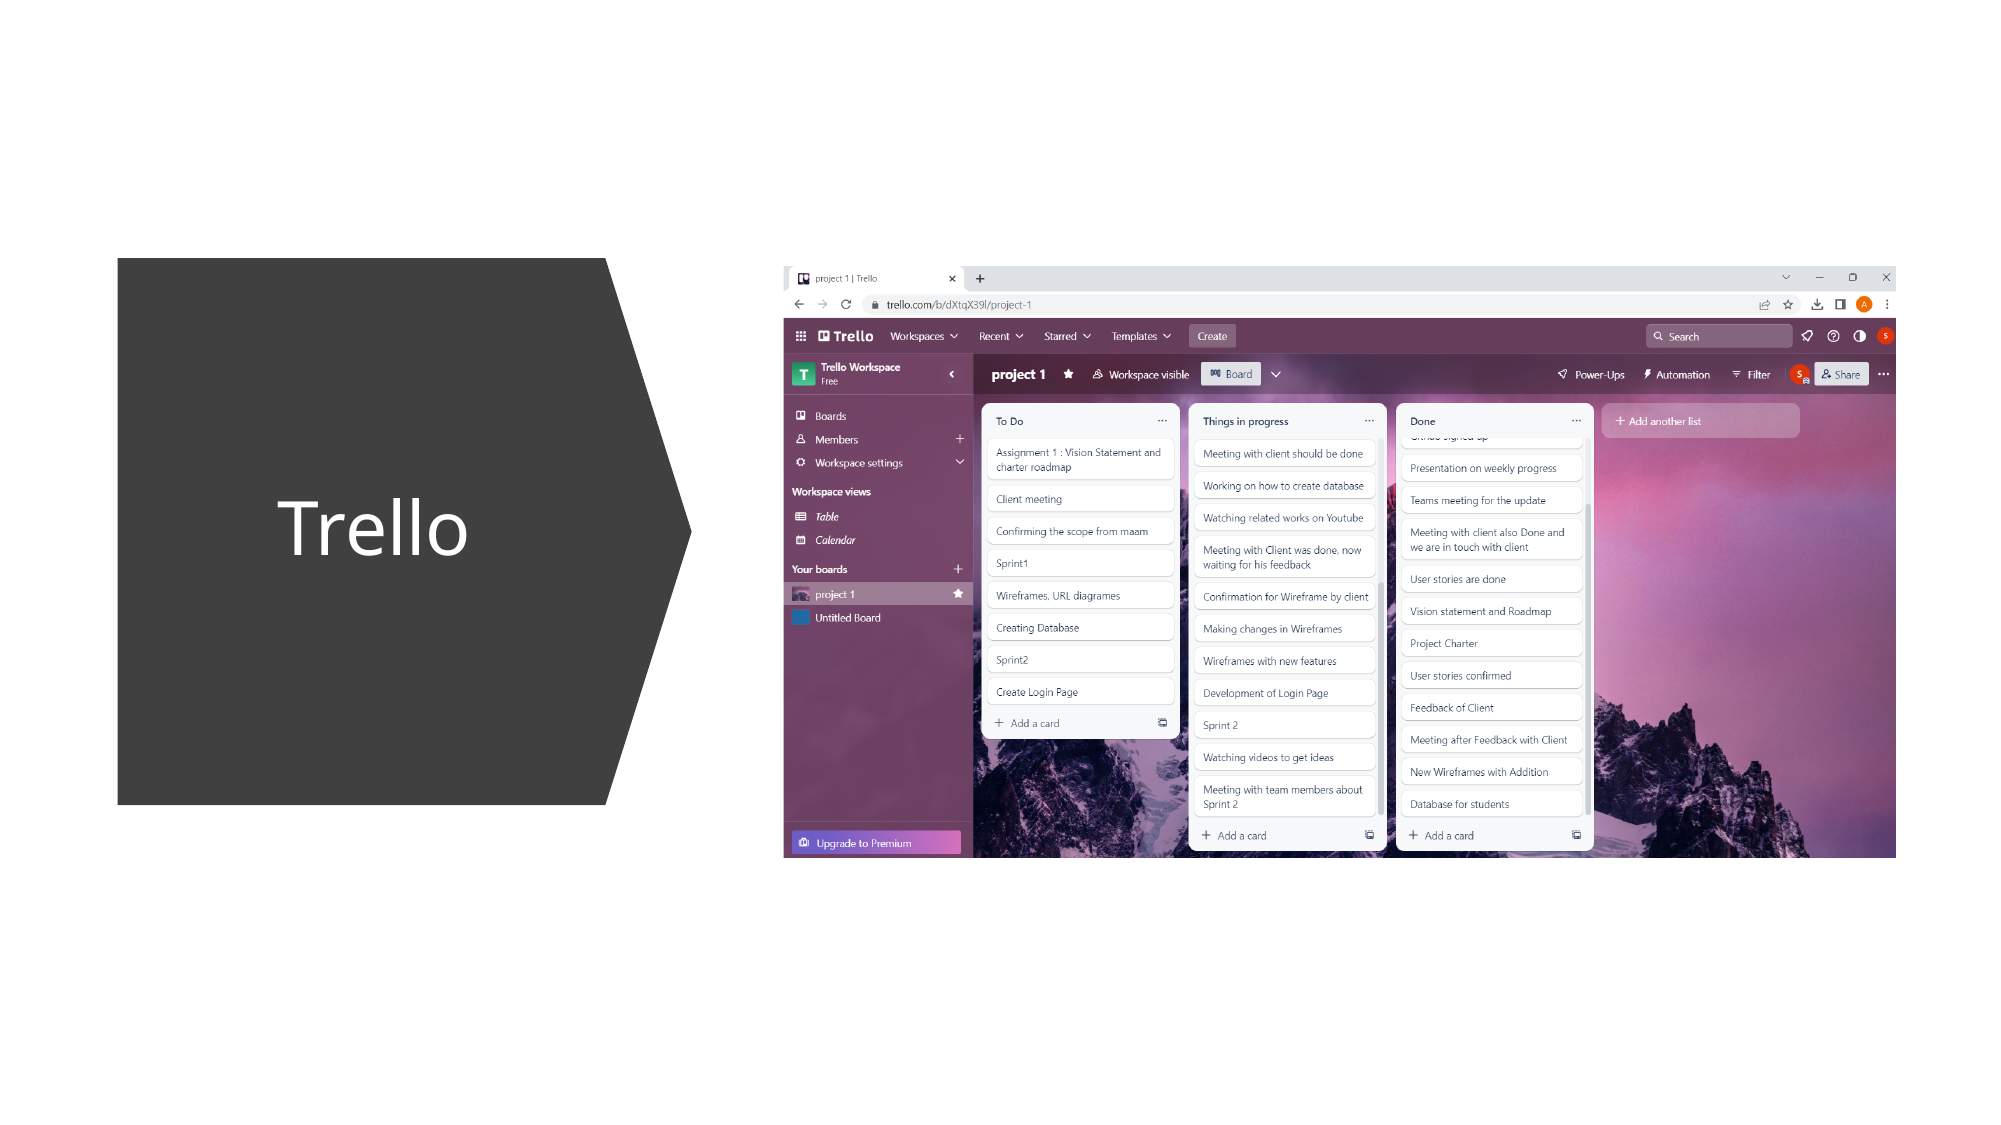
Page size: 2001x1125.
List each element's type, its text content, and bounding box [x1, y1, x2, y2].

title Trello [168, 322, 601, 741]
text_box [116, 257, 693, 807]
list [783, 266, 1896, 858]
